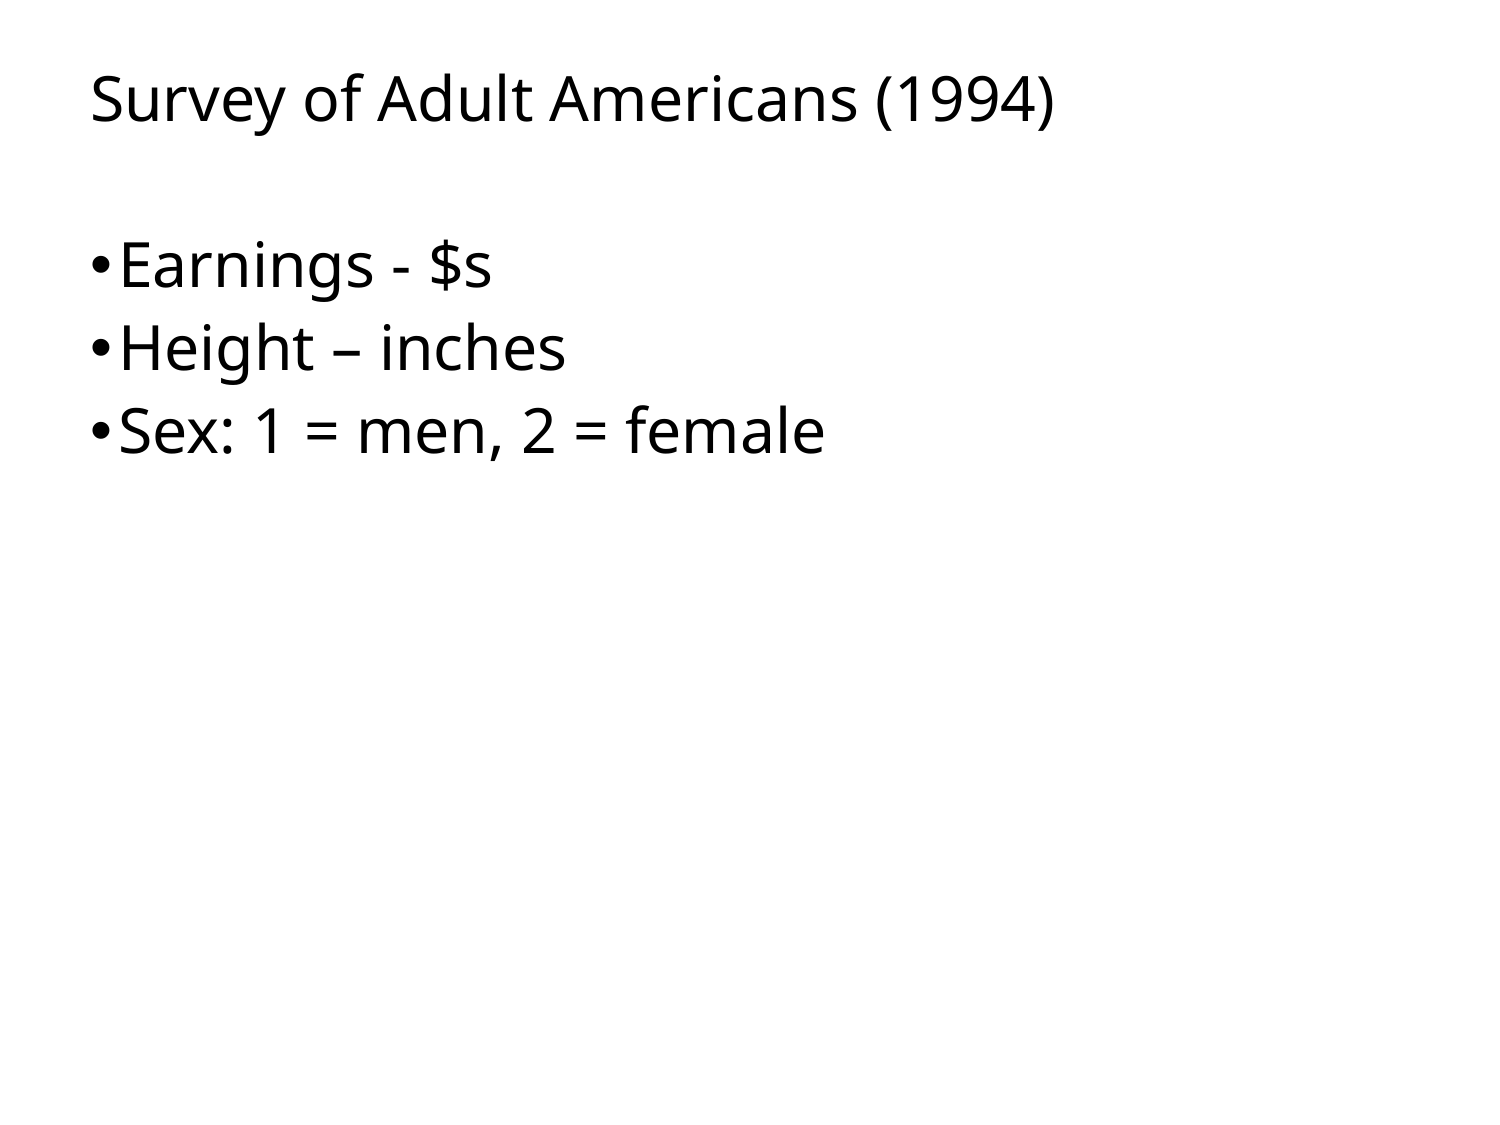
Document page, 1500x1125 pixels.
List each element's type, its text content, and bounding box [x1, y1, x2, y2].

list Survey of Adult Americans (1994) Earnings - $s Height – inches Sex: 1 = men, 2 = female [75, 59, 1425, 1063]
